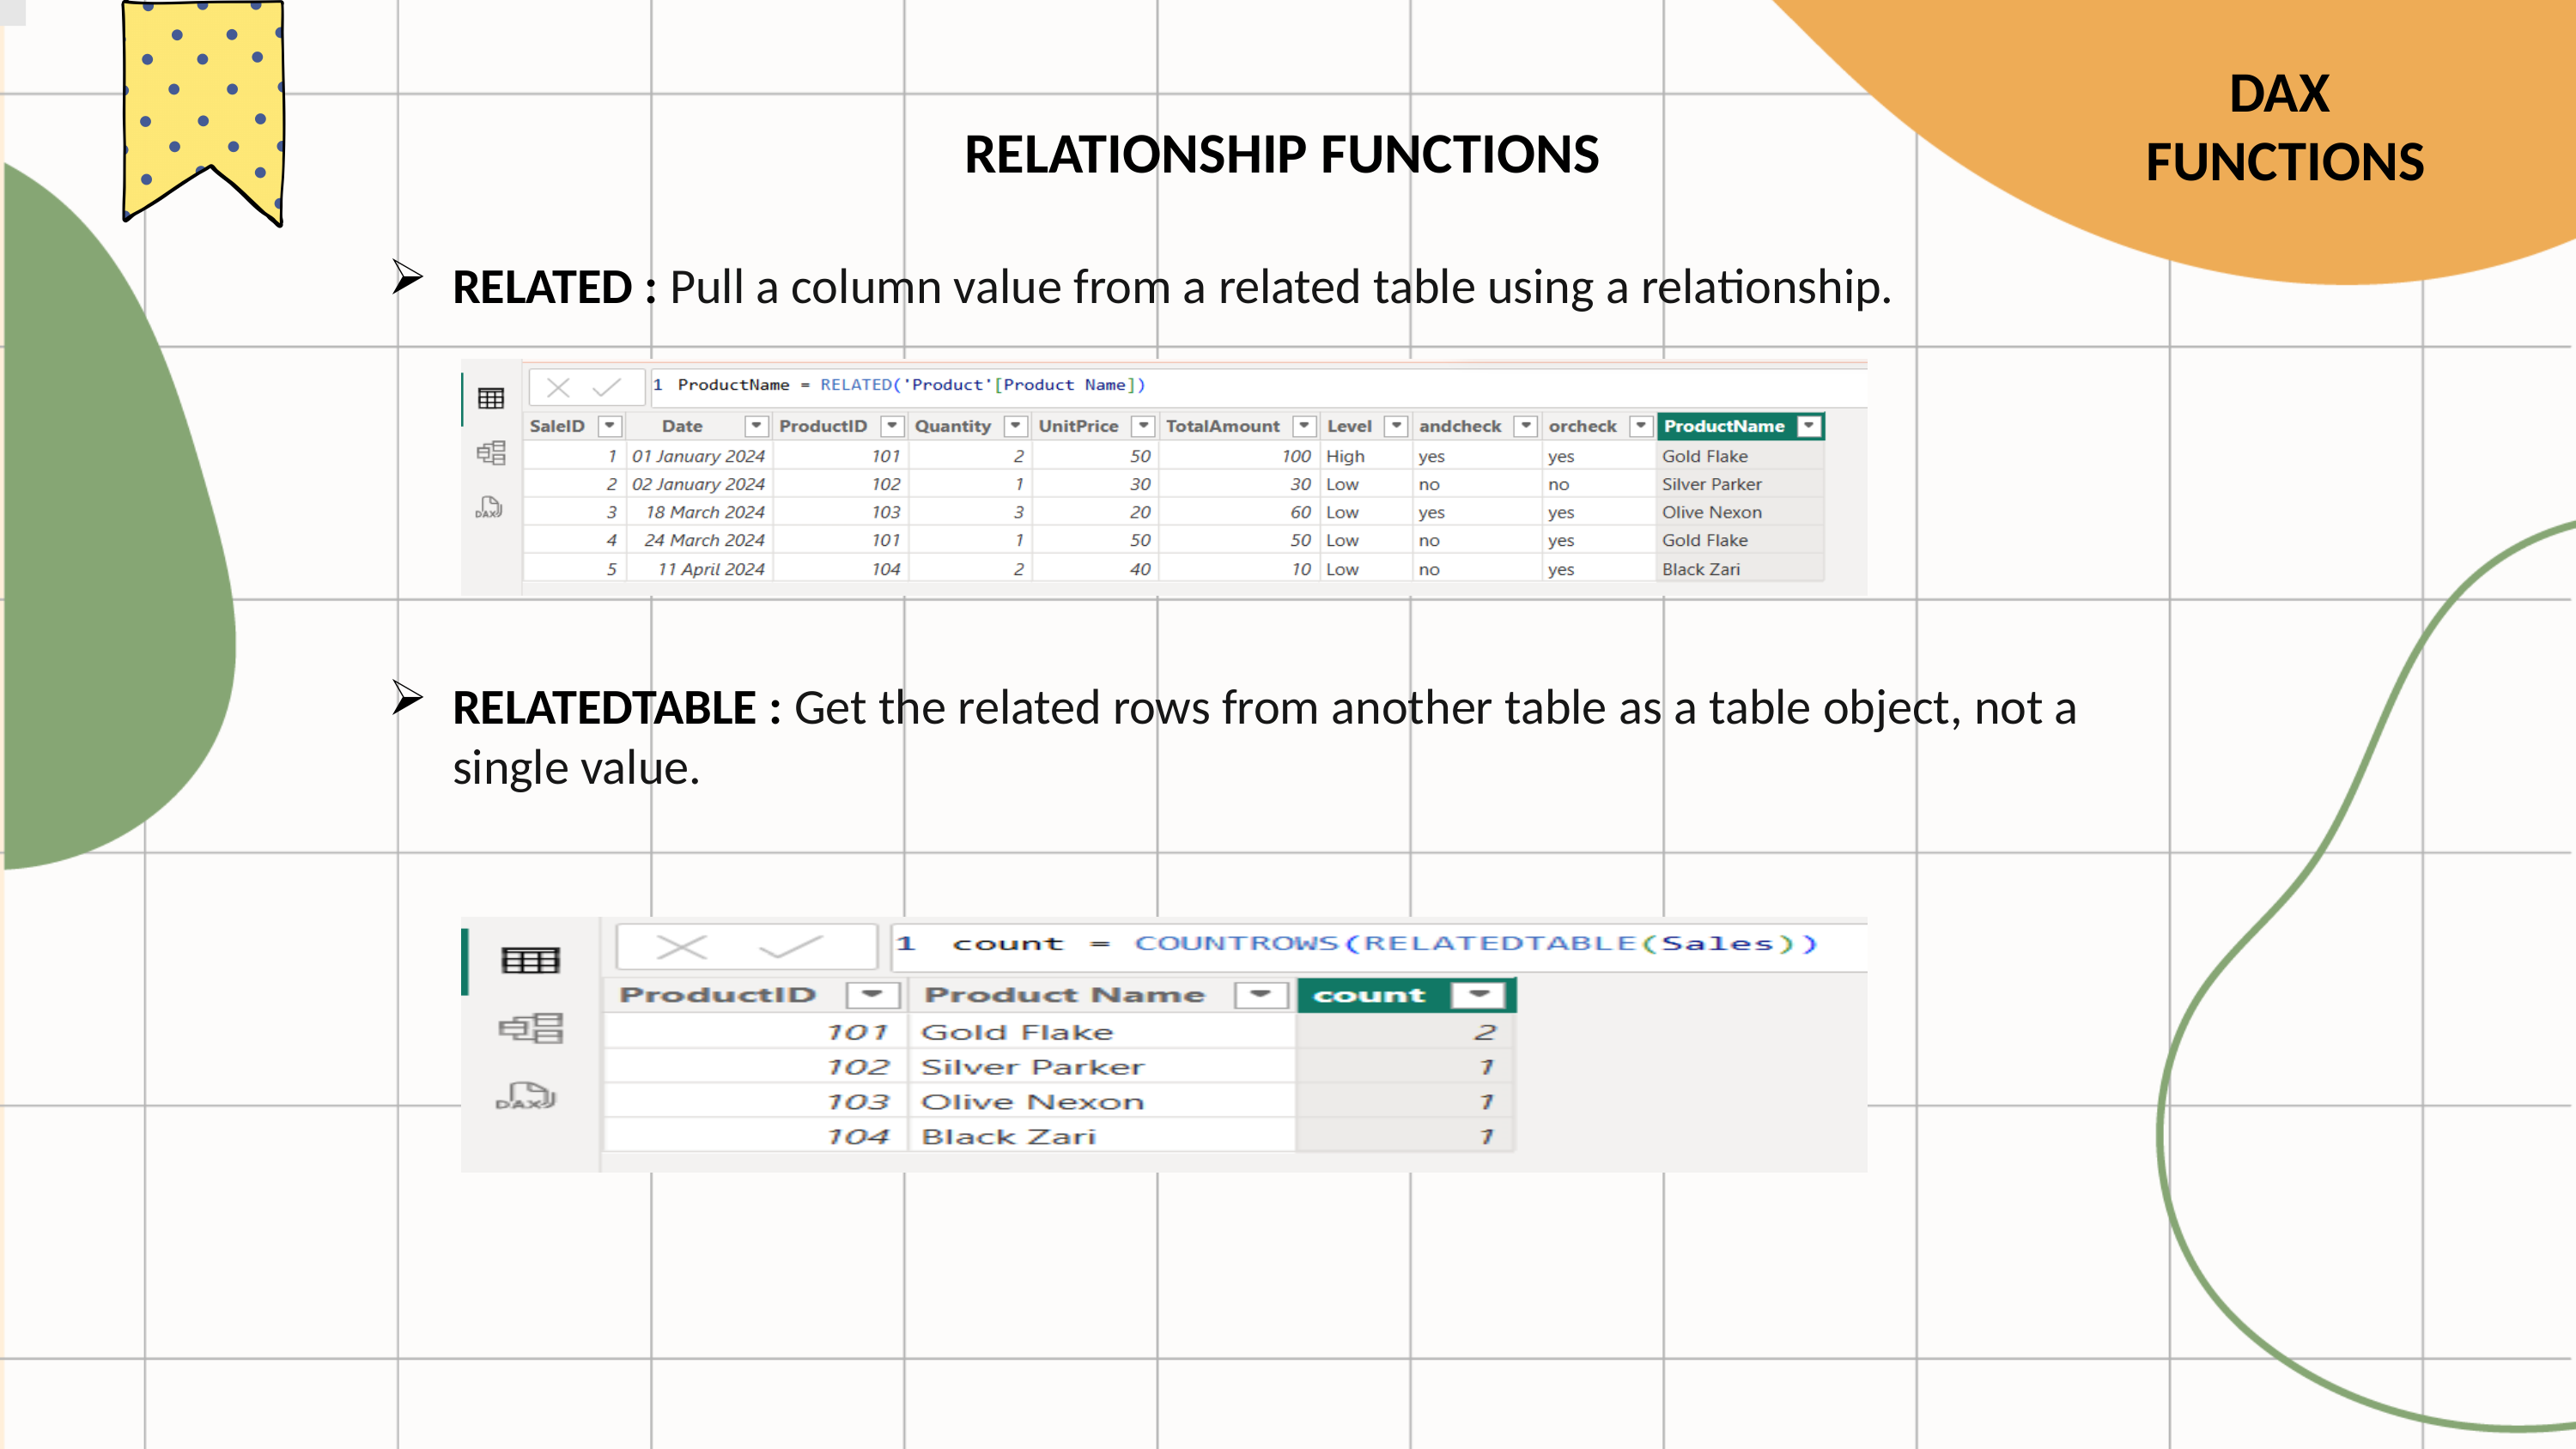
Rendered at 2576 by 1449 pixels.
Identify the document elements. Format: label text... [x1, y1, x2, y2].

text_box DAX FUNCTIONS [1975, 48, 2576, 318]
text_box [121, 0, 286, 228]
picture [461, 917, 1868, 1173]
text_box [0, 0, 2576, 1449]
text_box RELATIONSHIP FUNCTIONS RELATED : Pull a column value from a related table using a relationship. RELATEDTABLE : Get the related rows from another table as a table object, not a single value. [375, 58, 2190, 1161]
text_box [0, 0, 27, 27]
picture [461, 359, 1868, 596]
